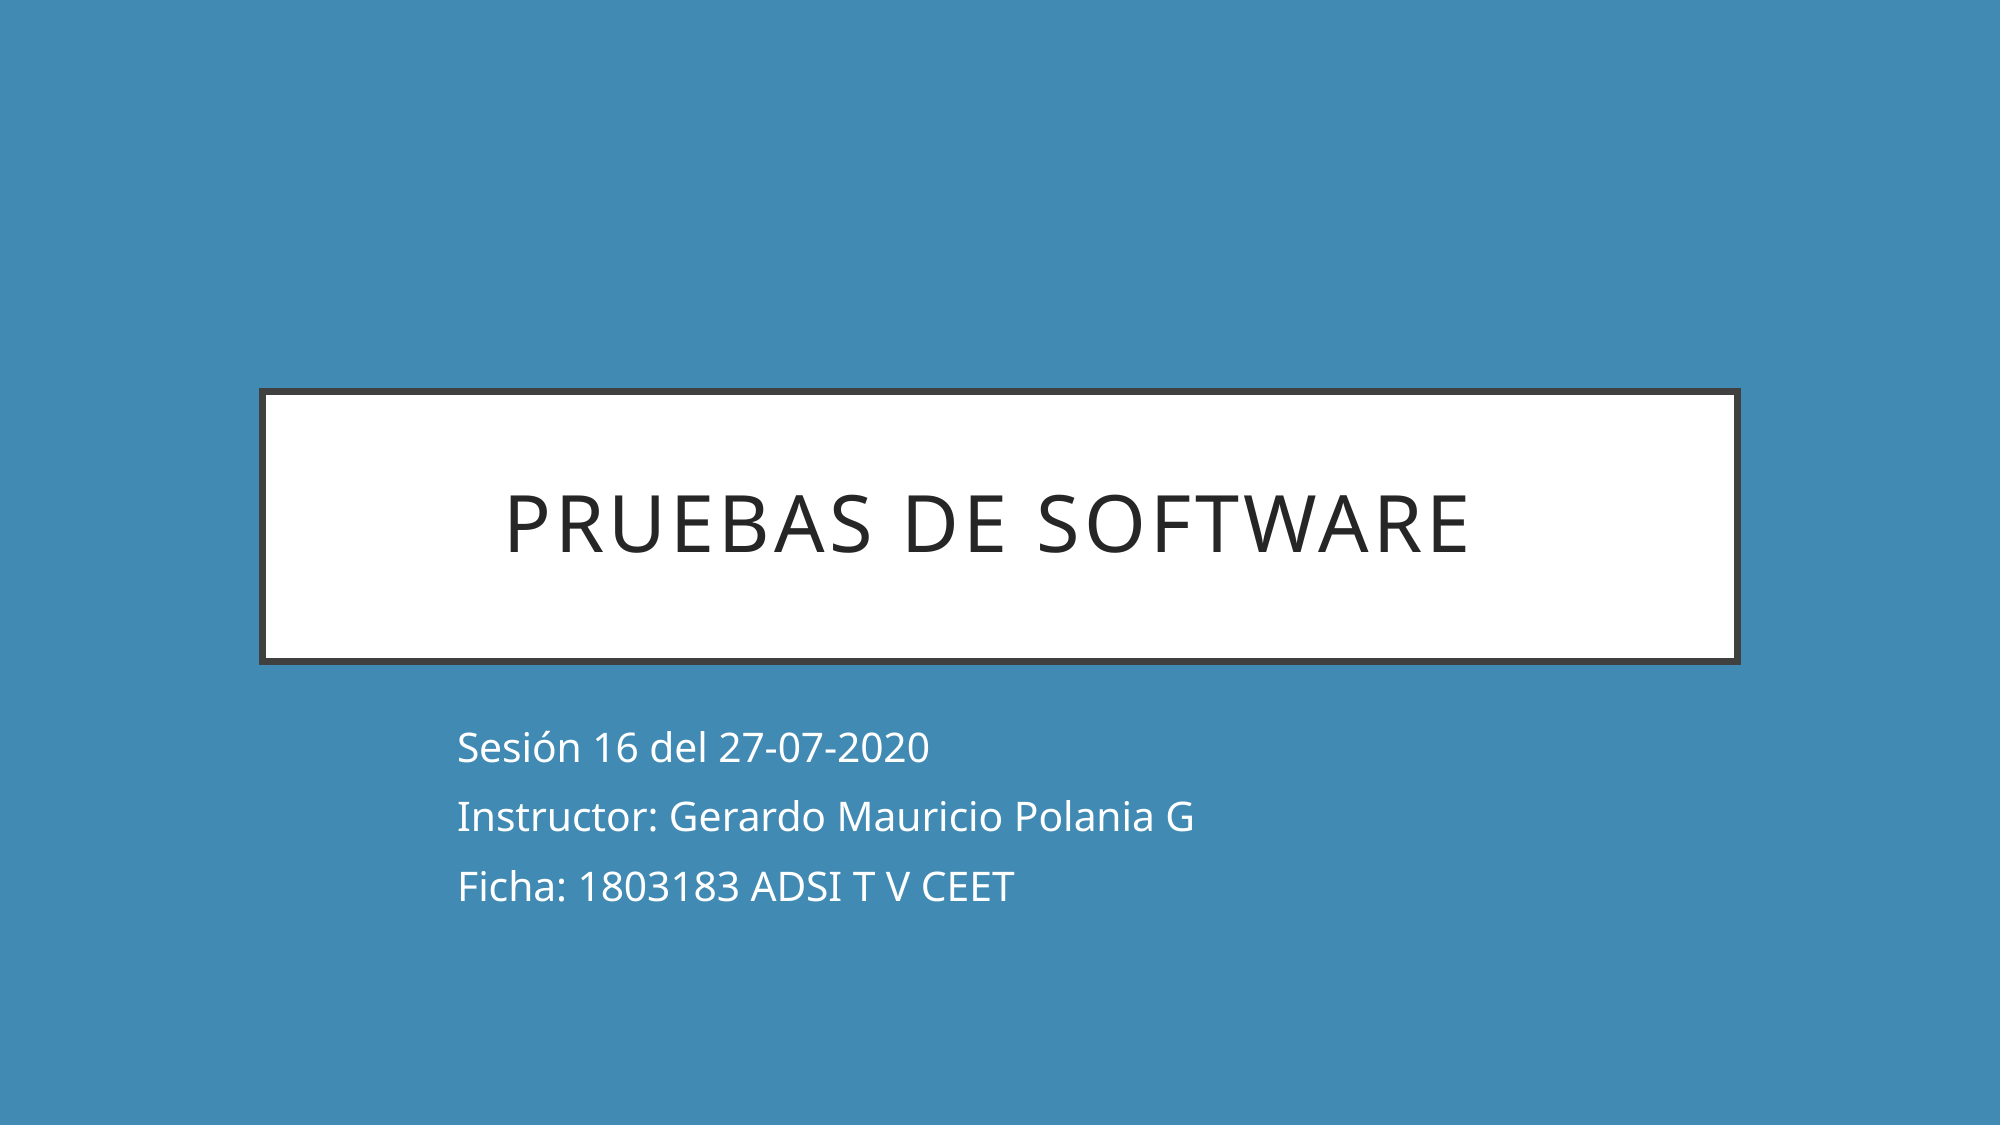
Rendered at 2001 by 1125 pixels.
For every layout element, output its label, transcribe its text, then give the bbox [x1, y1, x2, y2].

subtitle Sesión 16 del 27-07-2020 Instructor: Gerardo Mauricio Polania G Ficha: 1803183 ADSI T V CEET [442, 713, 1558, 918]
title Pruebas de software [259, 388, 1741, 665]
